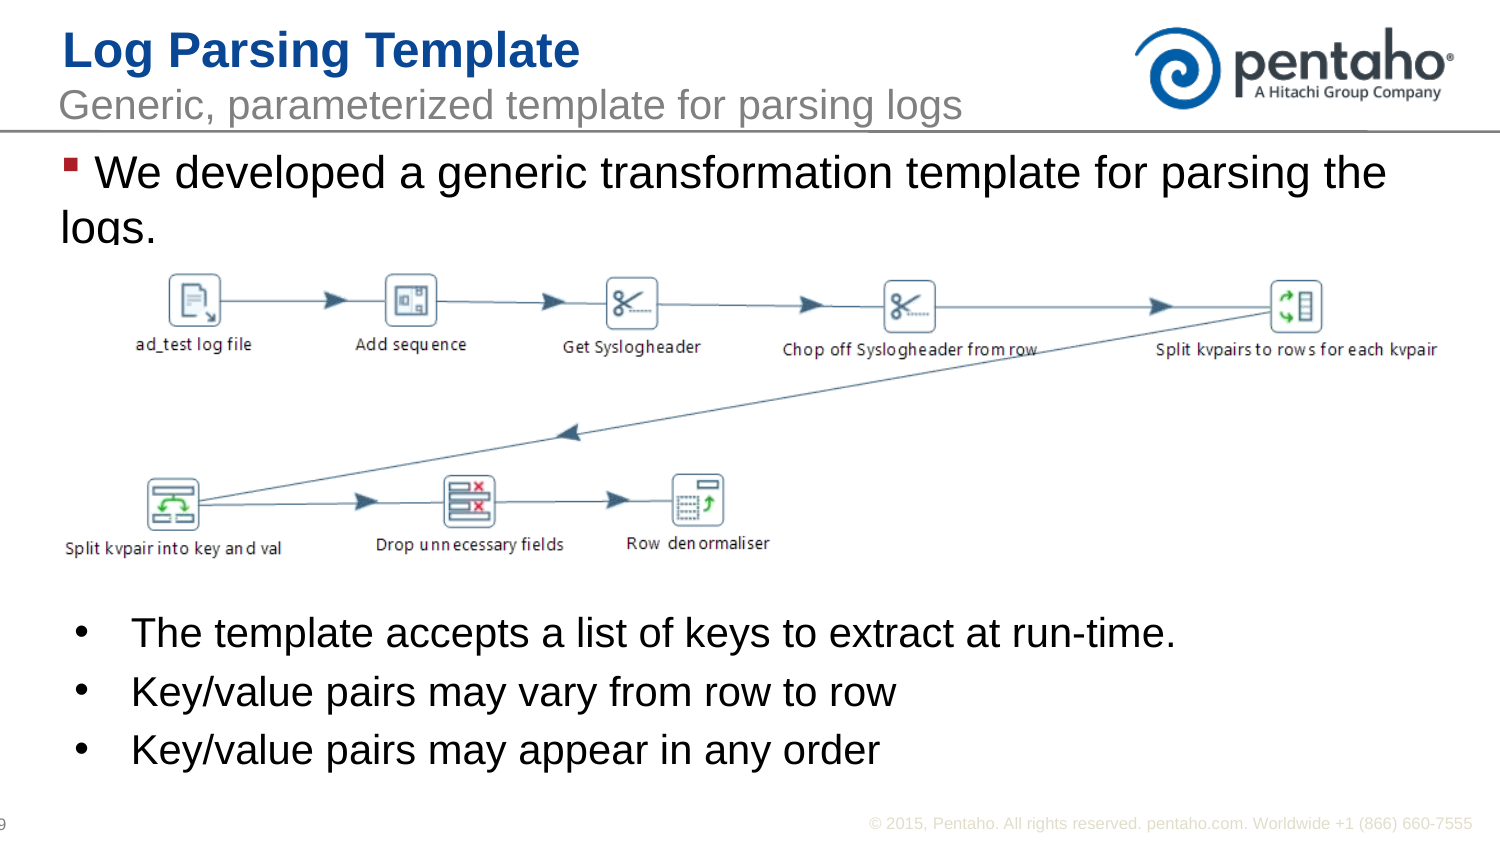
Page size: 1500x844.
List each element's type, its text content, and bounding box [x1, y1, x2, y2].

picture [27, 244, 1459, 583]
title Log Parsing Template [47, 5, 1435, 98]
text_box The template accepts a list of keys to extract at run-time. Key/value pairs may vary from row to row Key/value pairs may appear in any order [59, 598, 1447, 817]
text_box Generic, parameterized template for parsing logs [43, 70, 1431, 142]
text_box We developed a generic transformation template for parsing the logs. [45, 135, 1434, 243]
